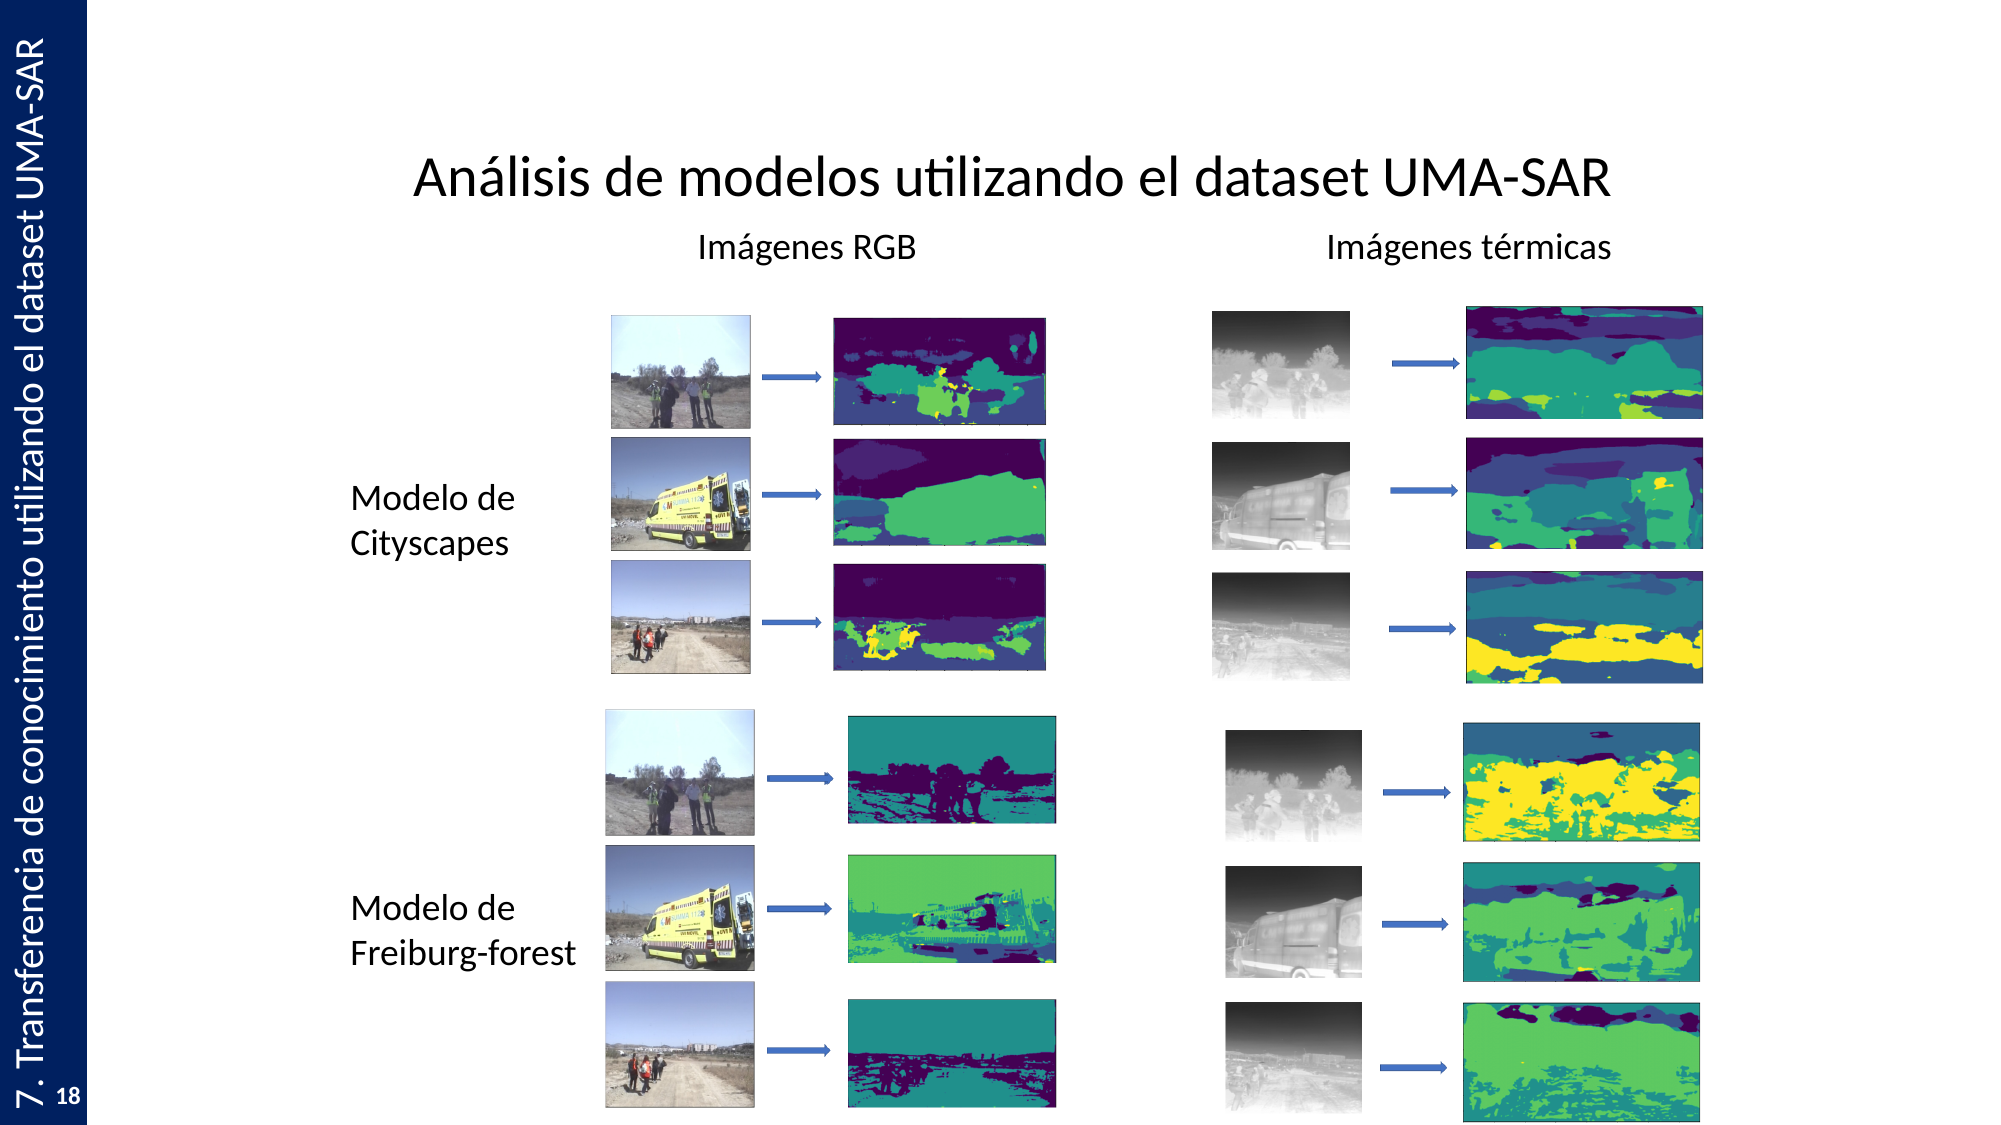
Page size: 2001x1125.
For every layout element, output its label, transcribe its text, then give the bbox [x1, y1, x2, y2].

slide_number 18 [0, 1065, 96, 1125]
picture [593, 704, 1063, 1121]
picture [1184, 294, 1714, 692]
list 7. Transferencia de conocimiento utilizando el dataset UMA-SAR [0, 0, 87, 1065]
text_box Modelo de Cityscapes [335, 465, 593, 570]
picture [1209, 718, 1714, 1125]
text_box Modelo de Freiburg-forest [335, 875, 593, 981]
picture [593, 308, 1066, 678]
title Análisis de modelos utilizando el dataset UMA-SAR [398, 68, 1862, 287]
